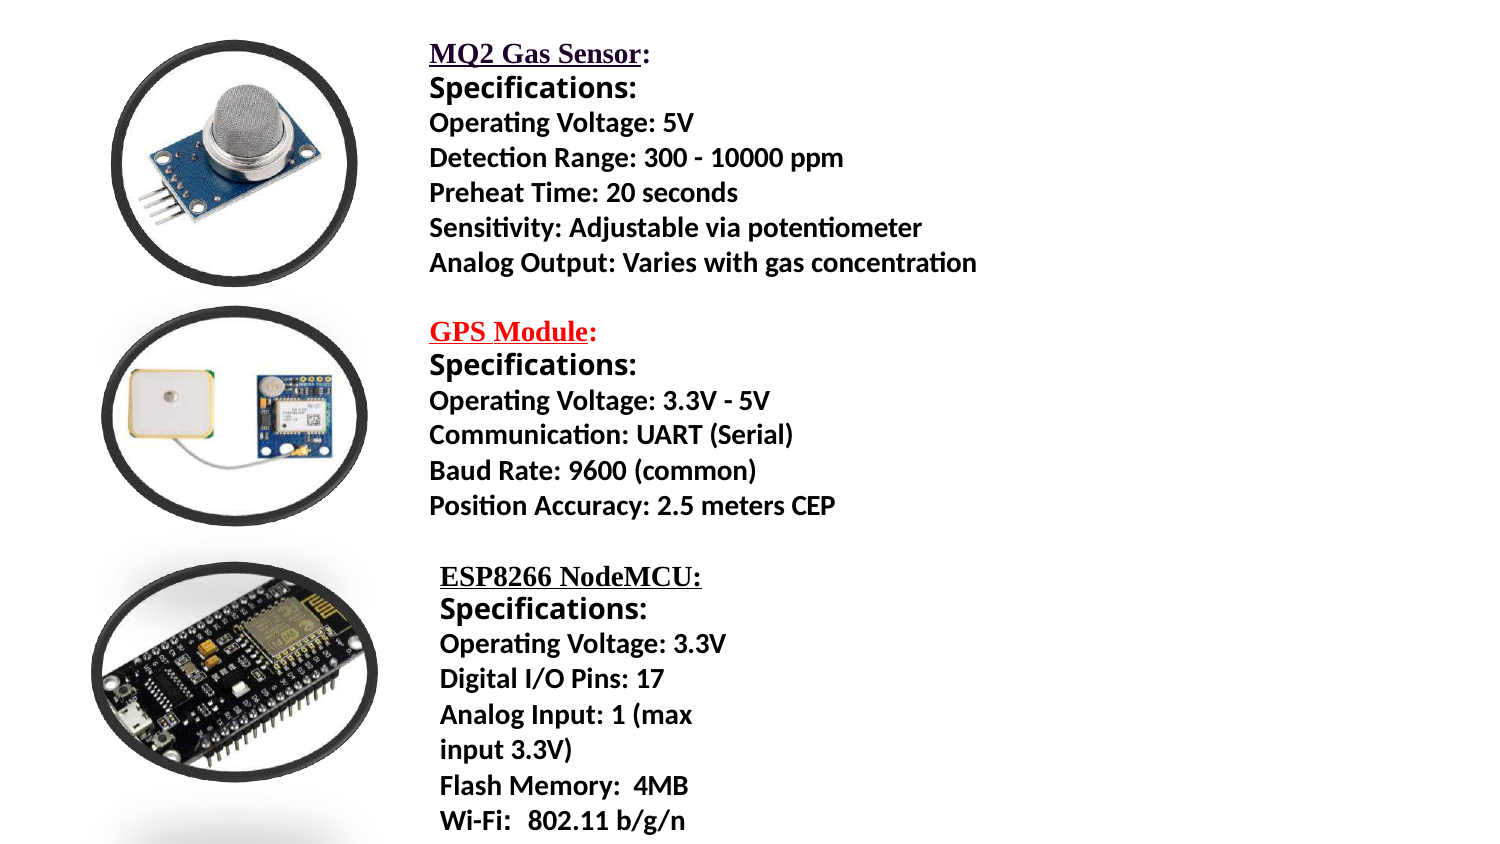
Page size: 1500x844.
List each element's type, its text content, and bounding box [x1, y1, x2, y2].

text_box MQ2 Gas Sensor: Specifications: Operating Voltage: 5V Detection Range: 300 - 10000 ppm Preheat Time: 20 seconds Sensitivity: Adjustable via potentiometer Analog Output: Varies with gas concentration GPS Module: Specifications: Operating Voltage: 3.3V - 5V Communication: UART (Serial) Baud Rate: 9600 (common) Position Accuracy: 2.5 meters CEP ESP8266 NodeMCU: Specifications: Operating Voltage: 3.3V Digital I/O Pins: 17 Analog Input: 1 (max input 3.3V) Flash Memory: 4MB Wi-Fi: 802.11 b/g/n [427, 32, 984, 837]
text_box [65, 39, 404, 844]
